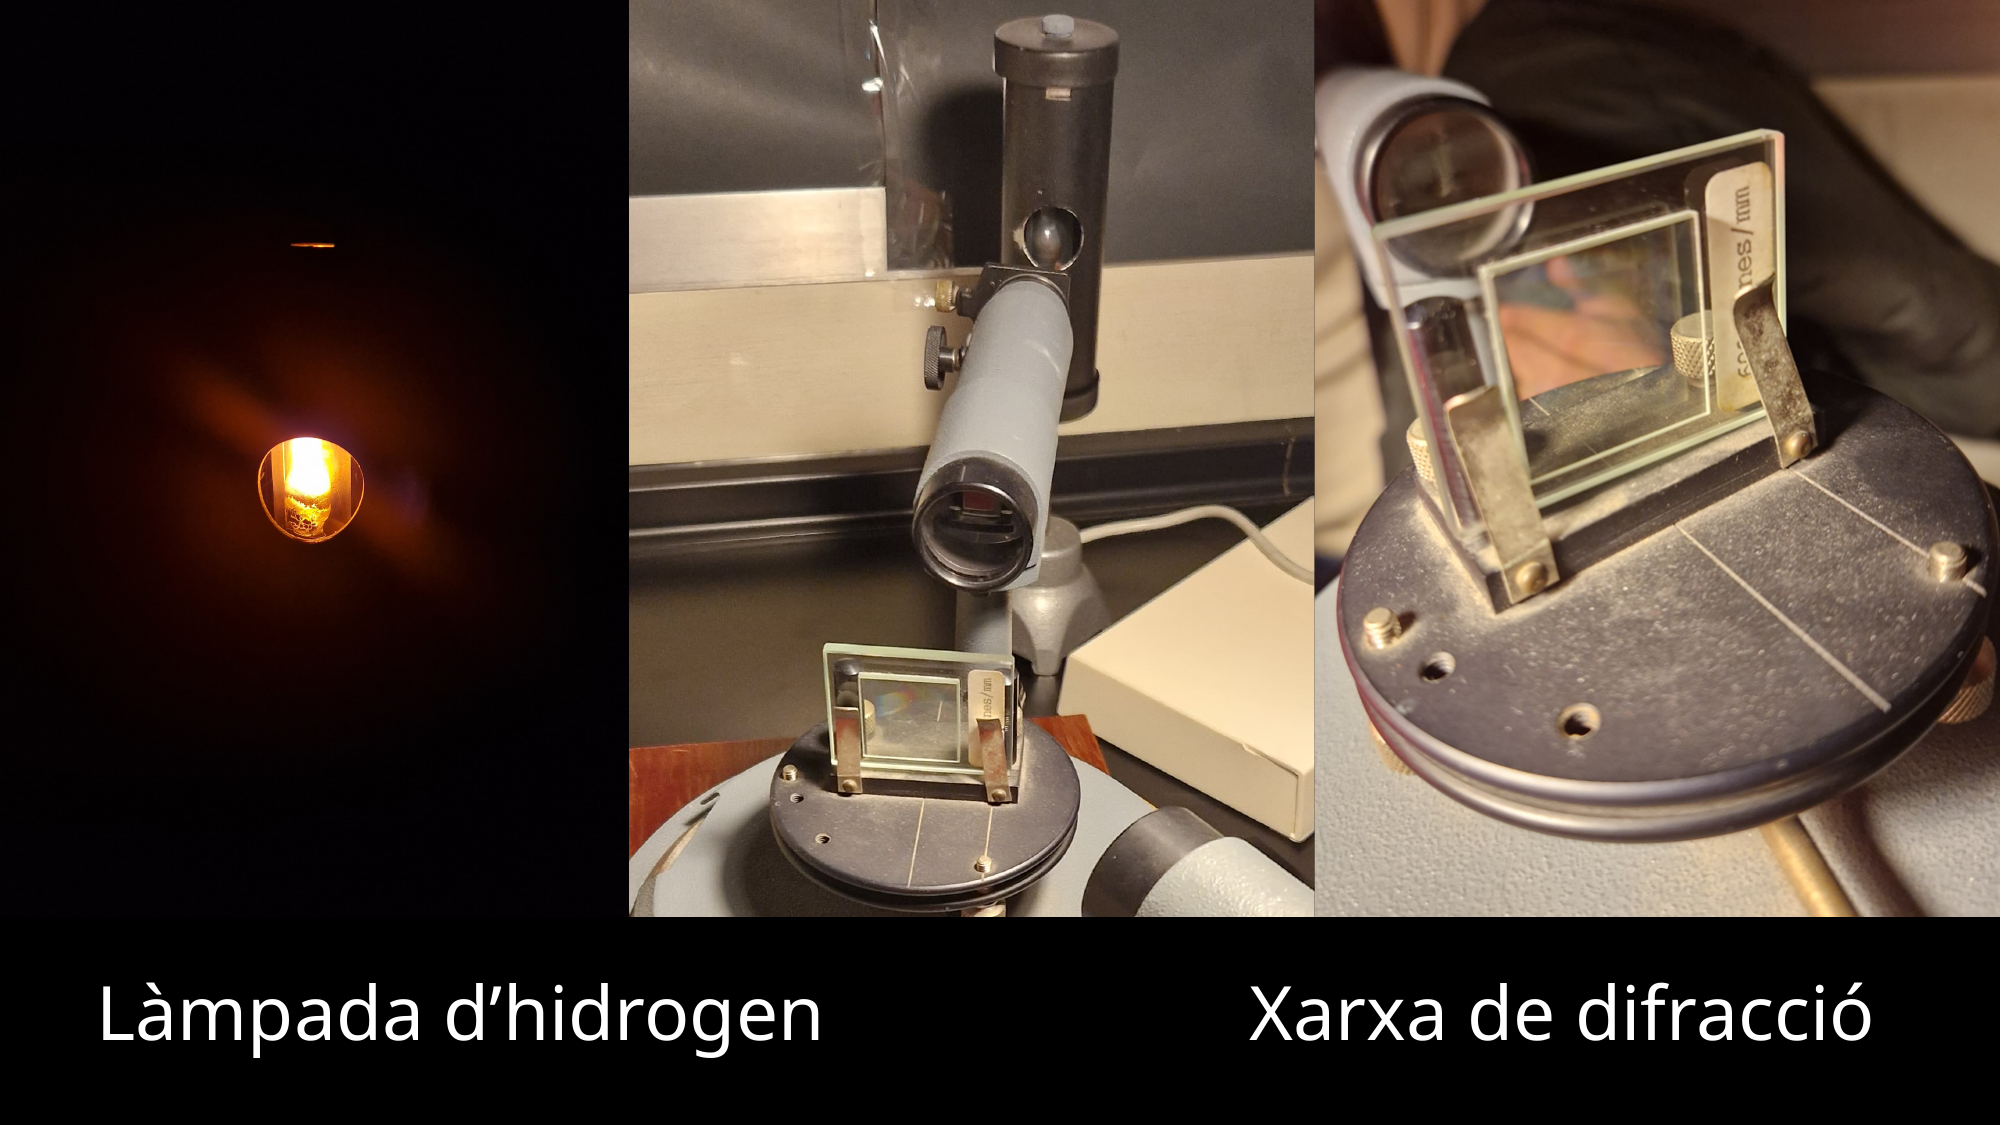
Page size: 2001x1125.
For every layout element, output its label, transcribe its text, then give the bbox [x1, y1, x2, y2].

text_box Xarxa de difracció [1125, 958, 2000, 1063]
picture [0, 0, 2000, 917]
text_box Làmpada d’hidrogen [0, 958, 940, 1063]
